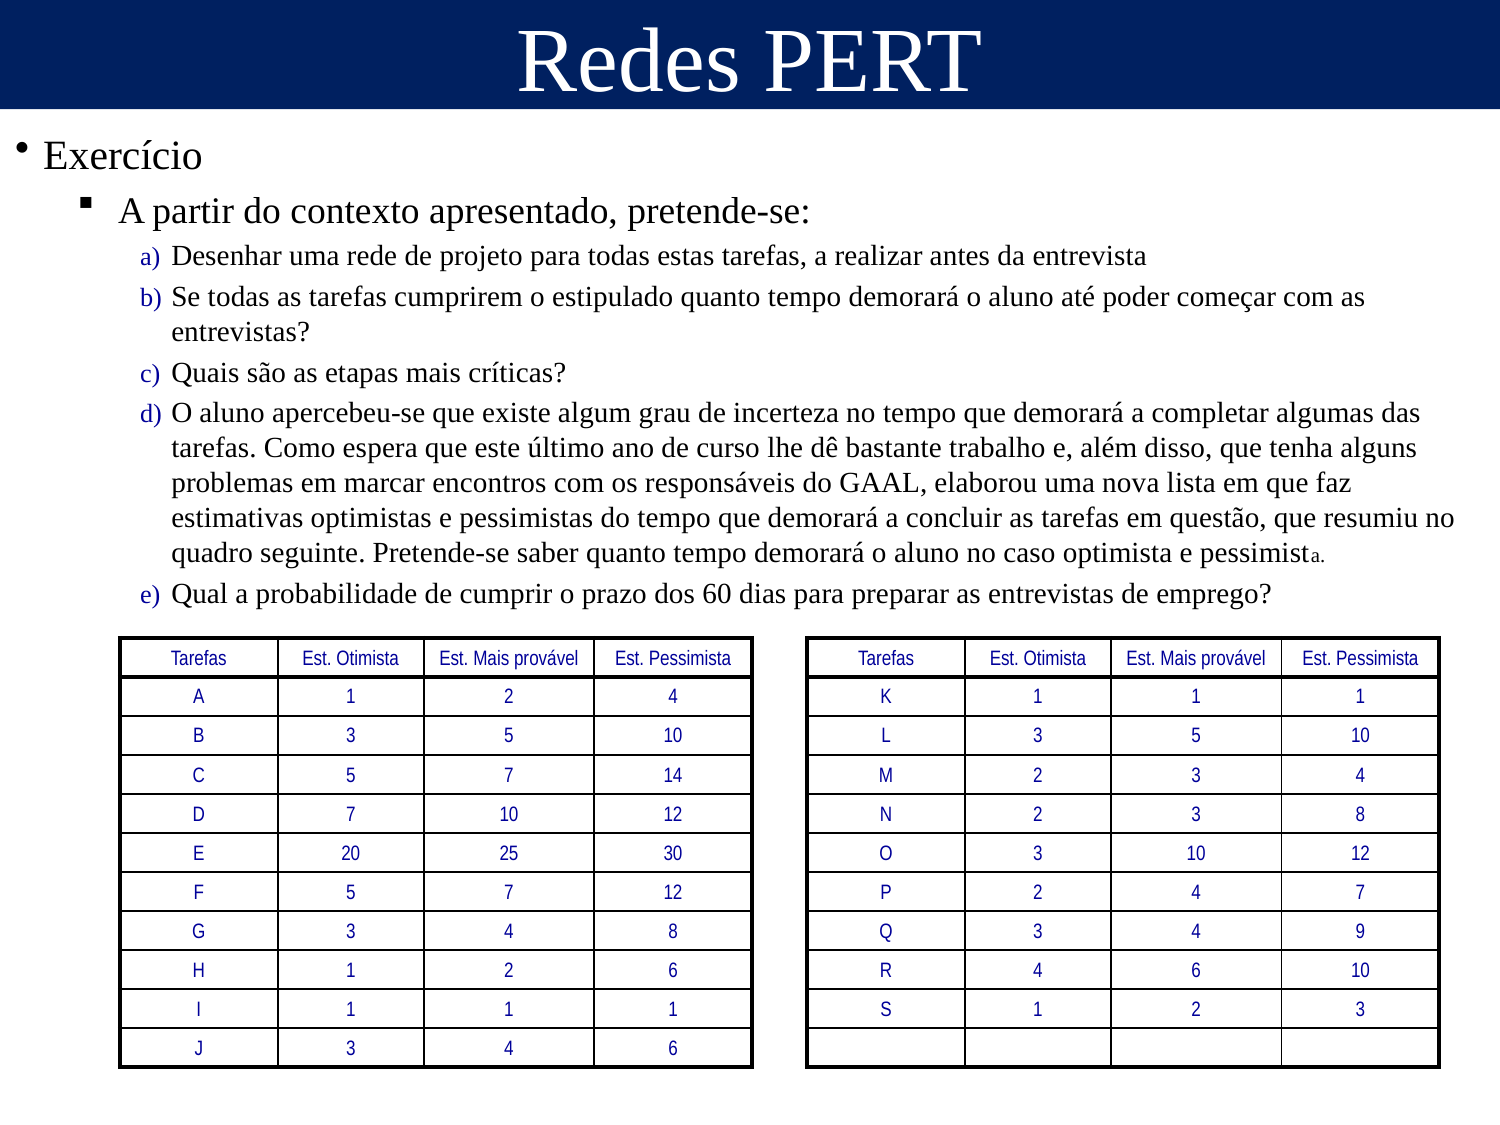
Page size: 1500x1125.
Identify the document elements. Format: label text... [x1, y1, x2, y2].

table_cell 12 [595, 873, 750, 910]
table_cell 10 [425, 795, 593, 832]
table_cell 10 [595, 717, 750, 754]
table_cell 30 [595, 834, 750, 871]
table_cell J [122, 1029, 277, 1065]
table_cell 4 [595, 679, 750, 715]
table_cell 9 [1282, 912, 1437, 949]
table_cell 5 [279, 873, 423, 910]
table_header Tarefas [809, 640, 964, 675]
table_cell F [122, 873, 277, 910]
table_cell 5 [1112, 717, 1281, 754]
table_cell O [809, 834, 964, 871]
table_cell 12 [595, 795, 750, 832]
table_cell 3 [966, 717, 1110, 754]
table_cell [1112, 1029, 1281, 1065]
table_cell 2 [966, 756, 1110, 793]
table_cell 4 [1112, 873, 1281, 910]
table_cell 7 [1282, 873, 1437, 910]
table_cell H [122, 951, 277, 988]
table_cell 3 [279, 1029, 423, 1065]
table_cell 3 [966, 912, 1110, 949]
table_cell 7 [425, 873, 593, 910]
table_header Est. Otimista [279, 640, 423, 675]
table_cell 10 [1282, 951, 1437, 988]
table_cell K [809, 679, 964, 715]
table_cell 25 [425, 834, 593, 871]
table_cell 2 [425, 951, 593, 988]
table_cell L [809, 717, 964, 754]
table_cell 2 [966, 795, 1110, 832]
table_cell 20 [279, 834, 423, 871]
table_cell P [809, 873, 964, 910]
table_cell R [809, 951, 964, 988]
table_cell 7 [279, 795, 423, 832]
table_cell N [809, 795, 964, 832]
table_cell 1 [1282, 679, 1437, 715]
table_cell 1 [966, 990, 1110, 1027]
table_cell C [122, 756, 277, 793]
table_cell 1 [966, 679, 1110, 715]
table_cell A [122, 679, 277, 715]
table_cell 1 [279, 951, 423, 988]
table_cell Q [809, 912, 964, 949]
table_cell 2 [966, 873, 1110, 910]
table_header Tarefas [122, 640, 277, 675]
table_cell E [122, 834, 277, 871]
table_cell 3 [279, 717, 423, 754]
table_cell 10 [1112, 834, 1281, 871]
table_cell M [809, 756, 964, 793]
table_cell 4 [425, 1029, 593, 1065]
table_cell 1 [279, 679, 423, 715]
table_cell 4 [966, 951, 1110, 988]
table_cell D [122, 795, 277, 832]
table_cell 6 [1112, 951, 1281, 988]
table_header Est. Mais provável [425, 640, 593, 675]
table_cell 3 [1112, 756, 1281, 793]
table_cell 3 [966, 834, 1110, 871]
table_header Est. Pessimista [595, 640, 750, 675]
table_cell 4 [1282, 756, 1437, 793]
table_cell [1282, 1029, 1437, 1065]
table_cell 1 [279, 990, 423, 1027]
table_header Est. Otimista [966, 640, 1110, 675]
table_cell B [122, 717, 277, 754]
table_cell 1 [1112, 679, 1281, 715]
table_cell [809, 1029, 964, 1065]
table_cell 1 [425, 990, 593, 1027]
table_cell 2 [425, 679, 593, 715]
table_cell 6 [595, 1029, 750, 1065]
table_cell S [809, 990, 964, 1027]
table_cell 12 [1282, 834, 1437, 871]
table_cell 14 [595, 756, 750, 793]
table_cell 5 [279, 756, 423, 793]
table_cell 3 [1282, 990, 1437, 1027]
table_cell G [122, 912, 277, 949]
table_cell 5 [425, 717, 593, 754]
table_header Est. Pessimista [1282, 640, 1437, 675]
table_cell [966, 1029, 1110, 1065]
list Exercício A partir do contexto apresentado, pretende-se: Desenhar uma rede de projeto para todas estas tarefas, a realizar antes da entrevista Se todas as tarefas cumprirem o estipulado quanto tempo demorará o aluno até poder começar com as entrevistas? Quais são as etapas mais críticas? O aluno apercebeu-se que existe algum grau de incerteza no tempo que demorará a completar algumas das tarefas. Como espera que este último ano de curso lhe dê bastante trabalho e, além disso, que tenha alguns problemas em marcar encontros com os responsáveis do GAAL, elaborou uma nova lista em que faz estimativas optimistas e pessimistas do tempo que demorará a concluir as tarefas em questão, que resumiu no quadro seguinte. Pretende-se saber quanto tempo demorará o aluno no caso optimista e pessimista. Qual a probabilidade de cumprir o prazo dos 60 dias para preparar as entrevistas de emprego? [0, 120, 1500, 572]
table_cell 6 [595, 951, 750, 988]
table_cell 7 [425, 756, 593, 793]
table_cell 10 [1282, 717, 1437, 754]
table_cell 8 [595, 912, 750, 949]
title Redes PERT [0, 0, 1500, 110]
table_cell 3 [1112, 795, 1281, 832]
table_cell 1 [595, 990, 750, 1027]
table_cell 2 [1112, 990, 1281, 1027]
table_cell 3 [279, 912, 423, 949]
table_header Est. Mais provável [1112, 640, 1281, 675]
table_cell I [122, 990, 277, 1027]
table_cell 8 [1282, 795, 1437, 832]
table_cell 4 [425, 912, 593, 949]
table_cell 4 [1112, 912, 1281, 949]
